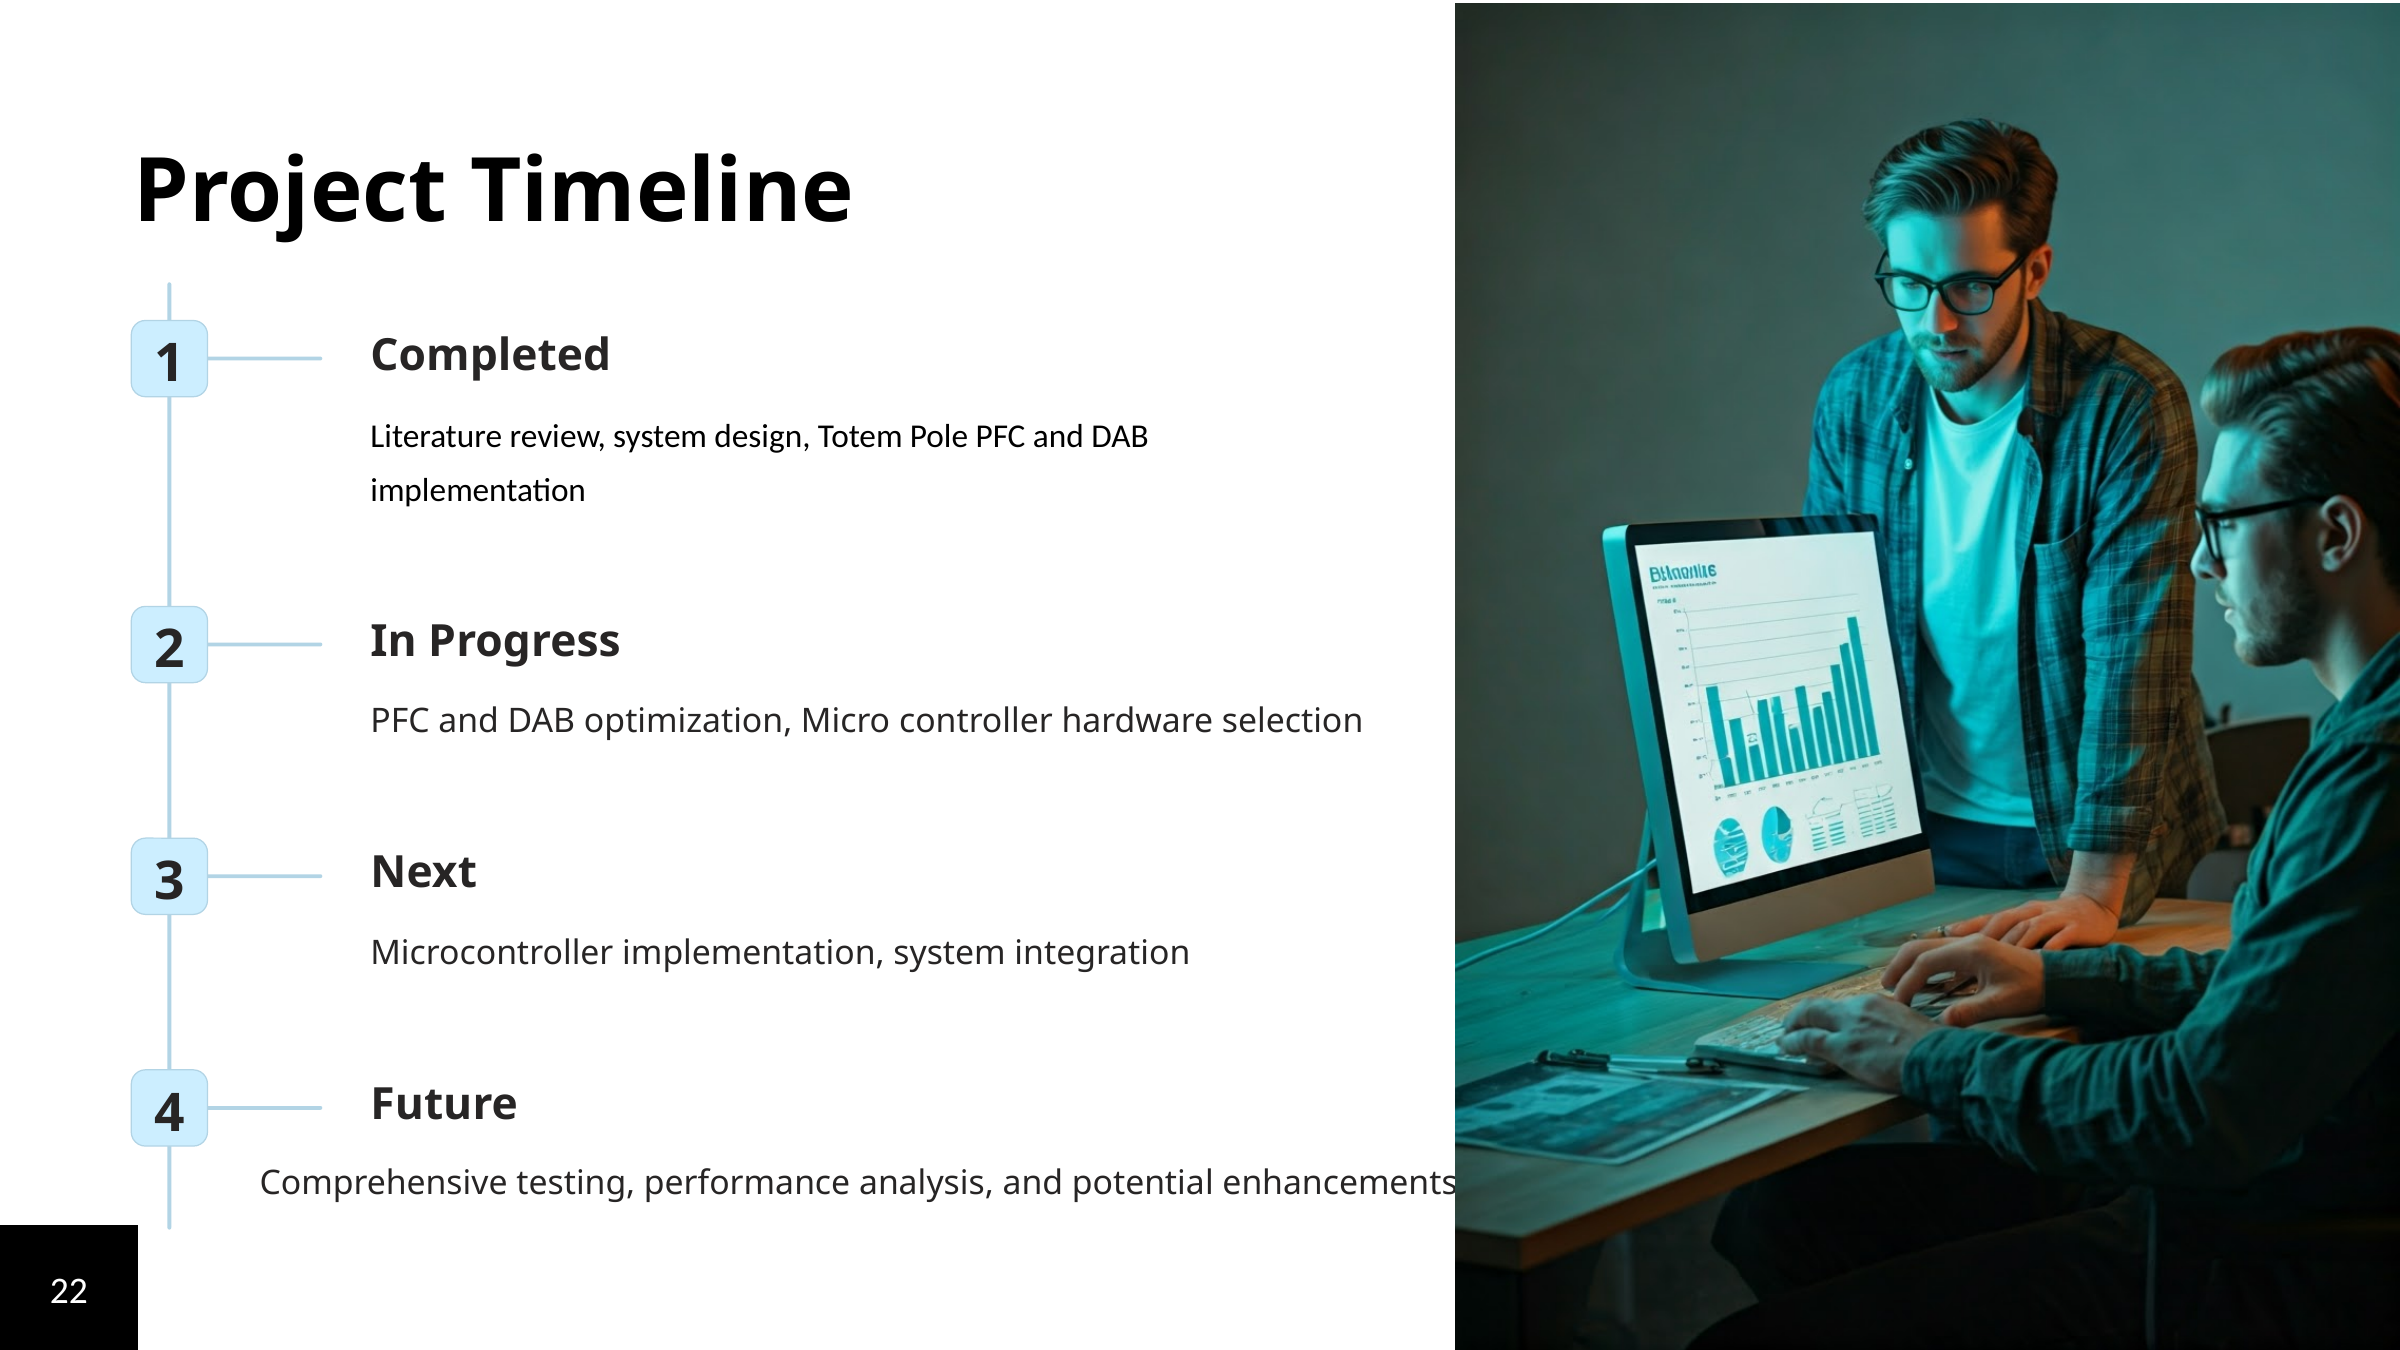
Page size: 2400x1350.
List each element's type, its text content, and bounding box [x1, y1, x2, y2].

text_box Literature review, system design, Totem Pole PFC and DAB implementation [355, 392, 1382, 501]
text_box [131, 320, 208, 397]
text_box 3 [154, 849, 185, 903]
text_box 1 [157, 331, 181, 386]
text_box [208, 356, 323, 361]
text_box Comprehensive testing, performance analysis, and potential enhancements [244, 1139, 1422, 1268]
text_box [167, 1147, 172, 1230]
text_box [131, 606, 208, 683]
text_box [167, 282, 172, 320]
text_box [131, 1069, 208, 1147]
text_box [208, 874, 323, 879]
text_box In Progress [355, 602, 801, 658]
text_box PFC and DAB optimization, Micro controller hardware selection [355, 678, 1382, 733]
text_box [208, 1106, 323, 1110]
text_box [167, 397, 172, 606]
text_box [167, 915, 172, 1069]
picture [1454, 2, 2400, 1350]
text_box 4 [155, 1081, 184, 1135]
text_box [131, 838, 208, 915]
text_box [208, 642, 323, 647]
text_box Future [355, 1065, 801, 1122]
text_box Completed [355, 316, 801, 372]
text_box Microcontroller implementation, system integration [355, 909, 1382, 964]
text_box [167, 683, 172, 838]
text_box Next [355, 833, 801, 890]
text_box 2 [154, 617, 185, 672]
text_box 22 [0, 1225, 138, 1350]
text_box Project Timeline [118, 120, 1008, 232]
